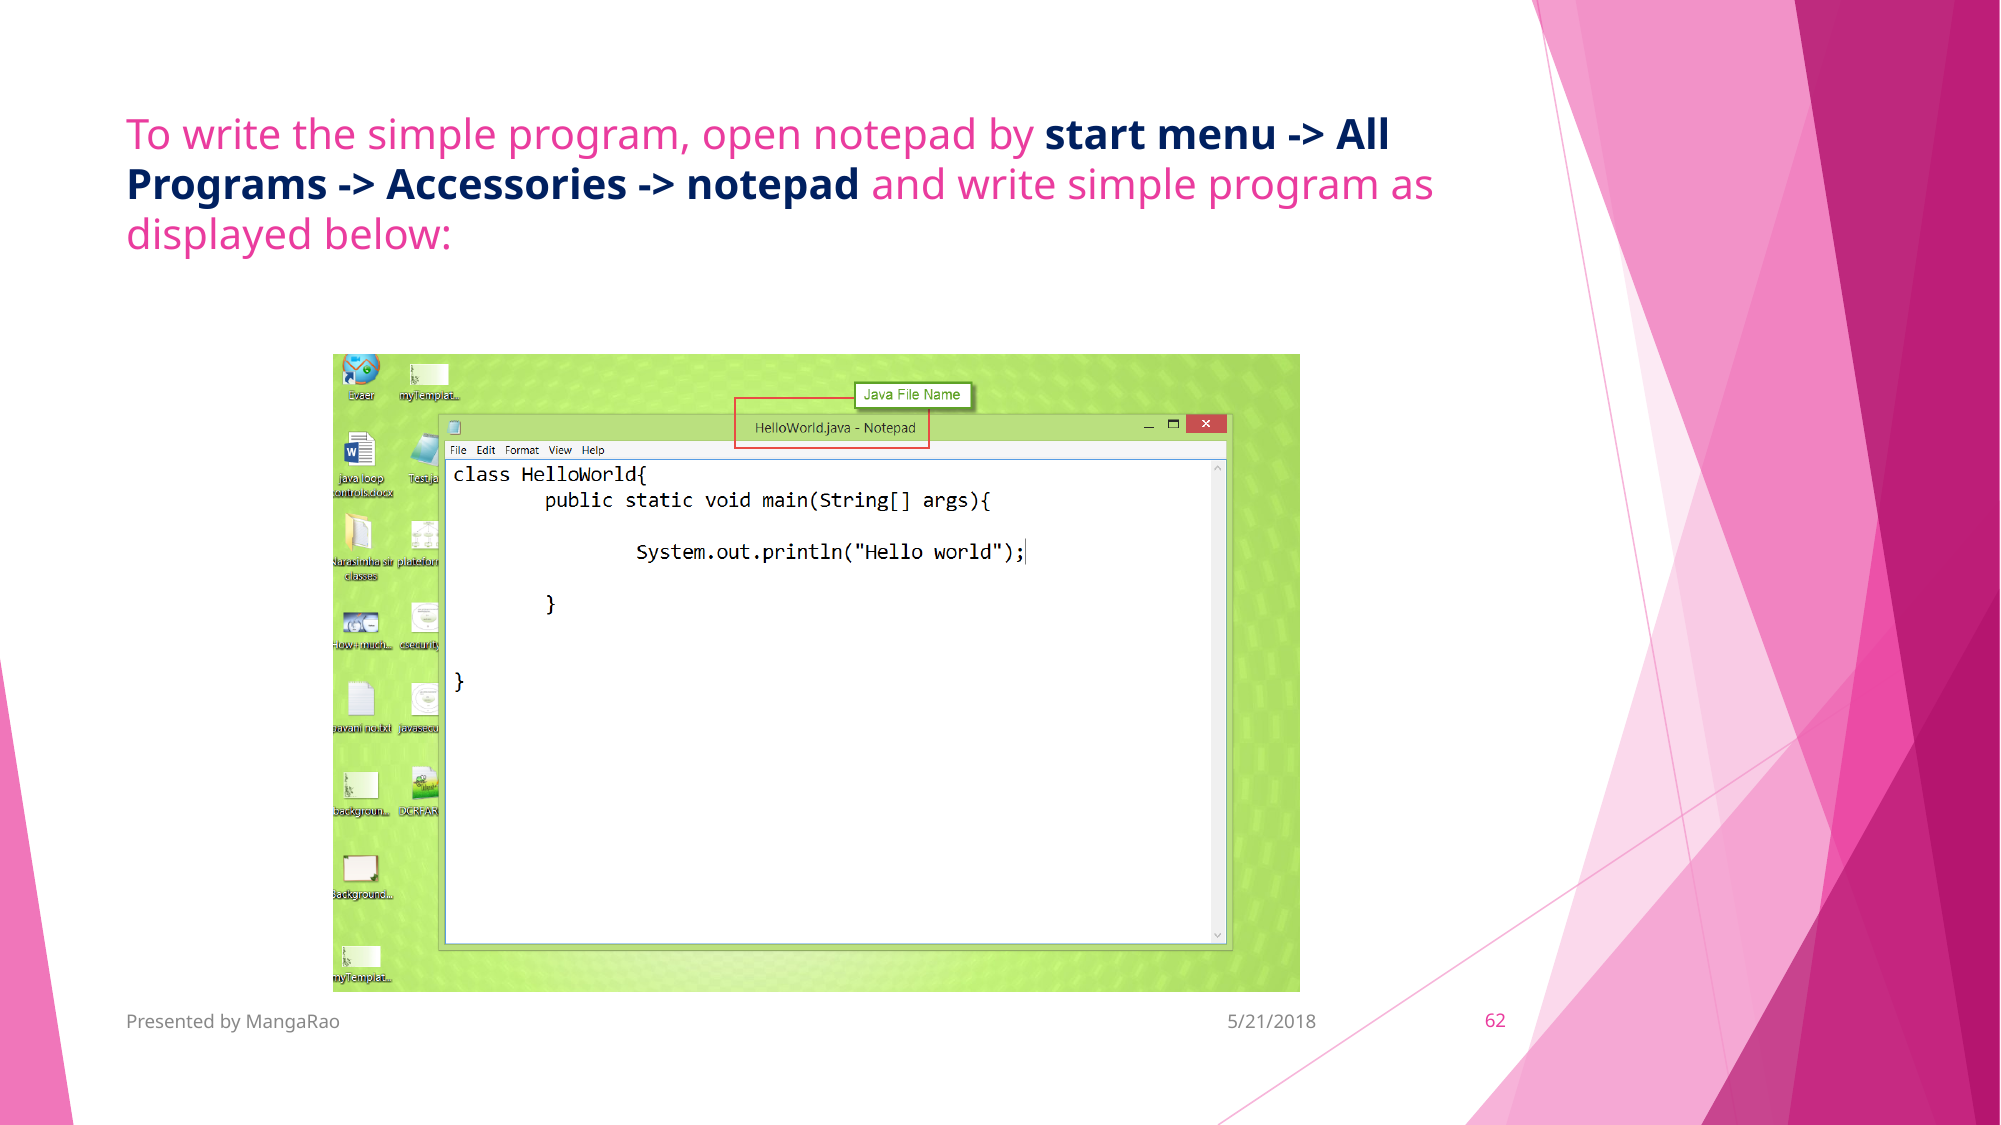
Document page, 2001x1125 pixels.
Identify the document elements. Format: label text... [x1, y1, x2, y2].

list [332, 354, 1300, 992]
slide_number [1181, 991, 1332, 1051]
slide_number ‹#› [1409, 991, 1522, 1051]
footer Presented by MangaRao [111, 991, 1145, 1051]
title To write the simple program, open notepad by start menu -> All Programs -> Accessories -> notepad and write simple program as displayed below: [111, 99, 1522, 317]
